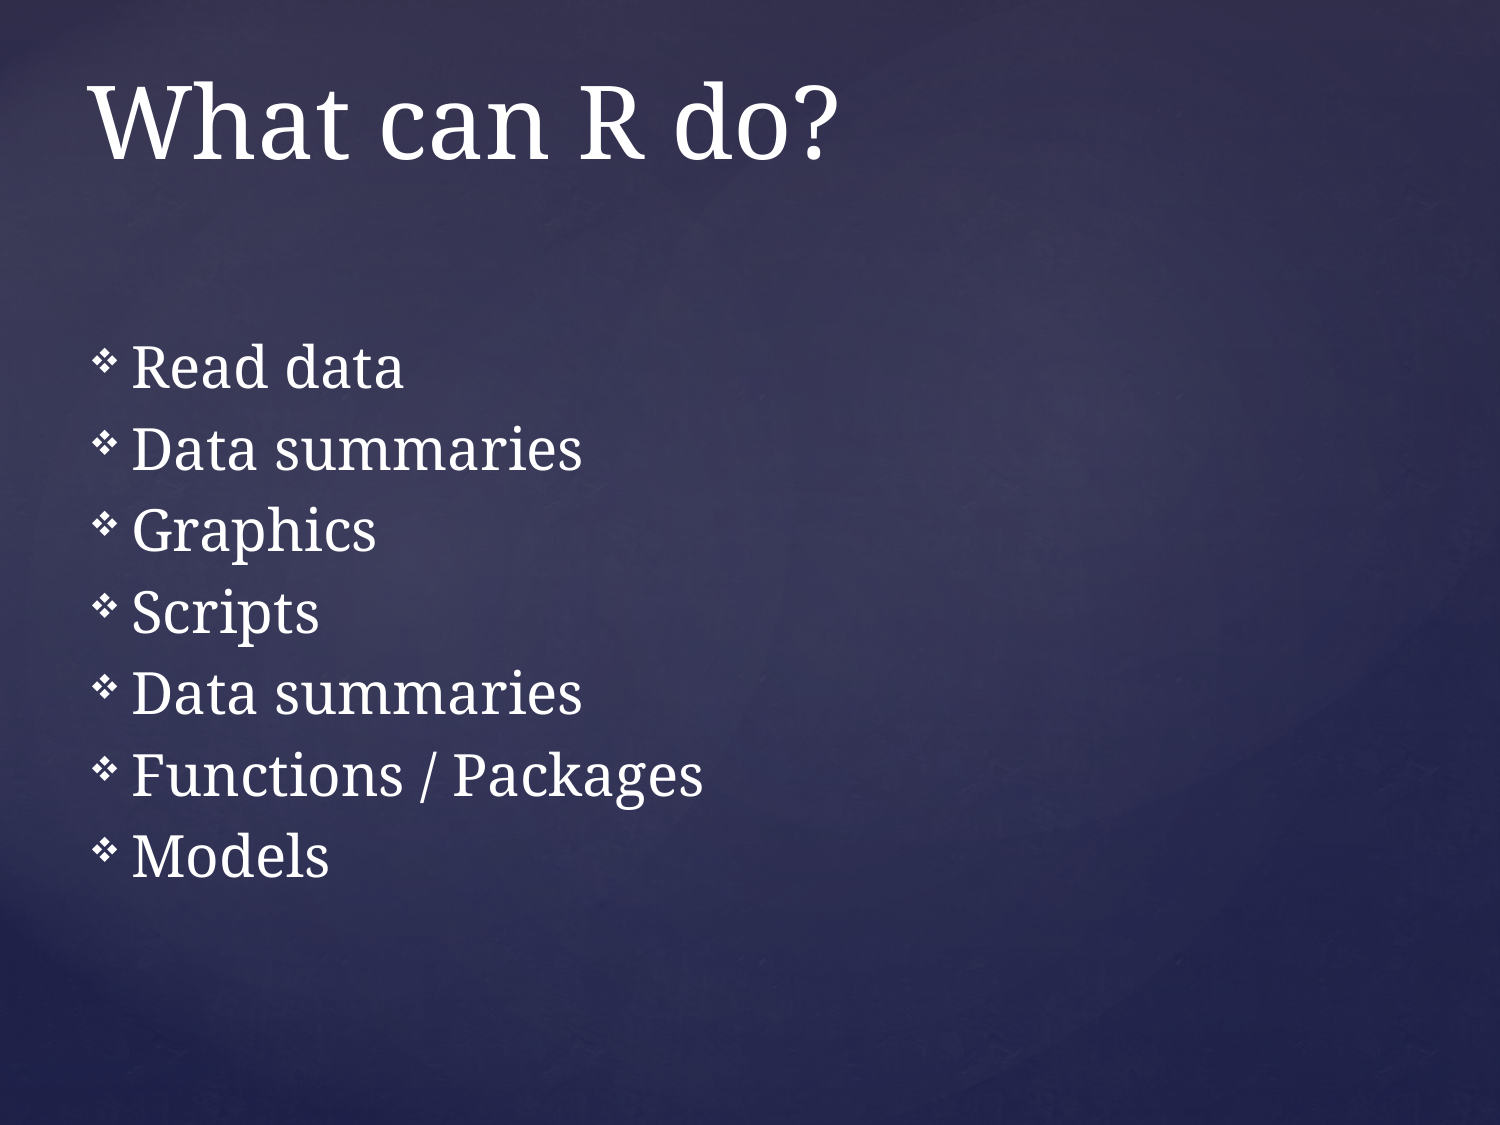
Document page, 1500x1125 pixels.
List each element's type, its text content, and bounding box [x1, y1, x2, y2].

list Read data Data summaries Graphics Scripts Data summaries Functions / Packages Models [71, 219, 1412, 1001]
title What can R do? [71, 37, 1309, 188]
